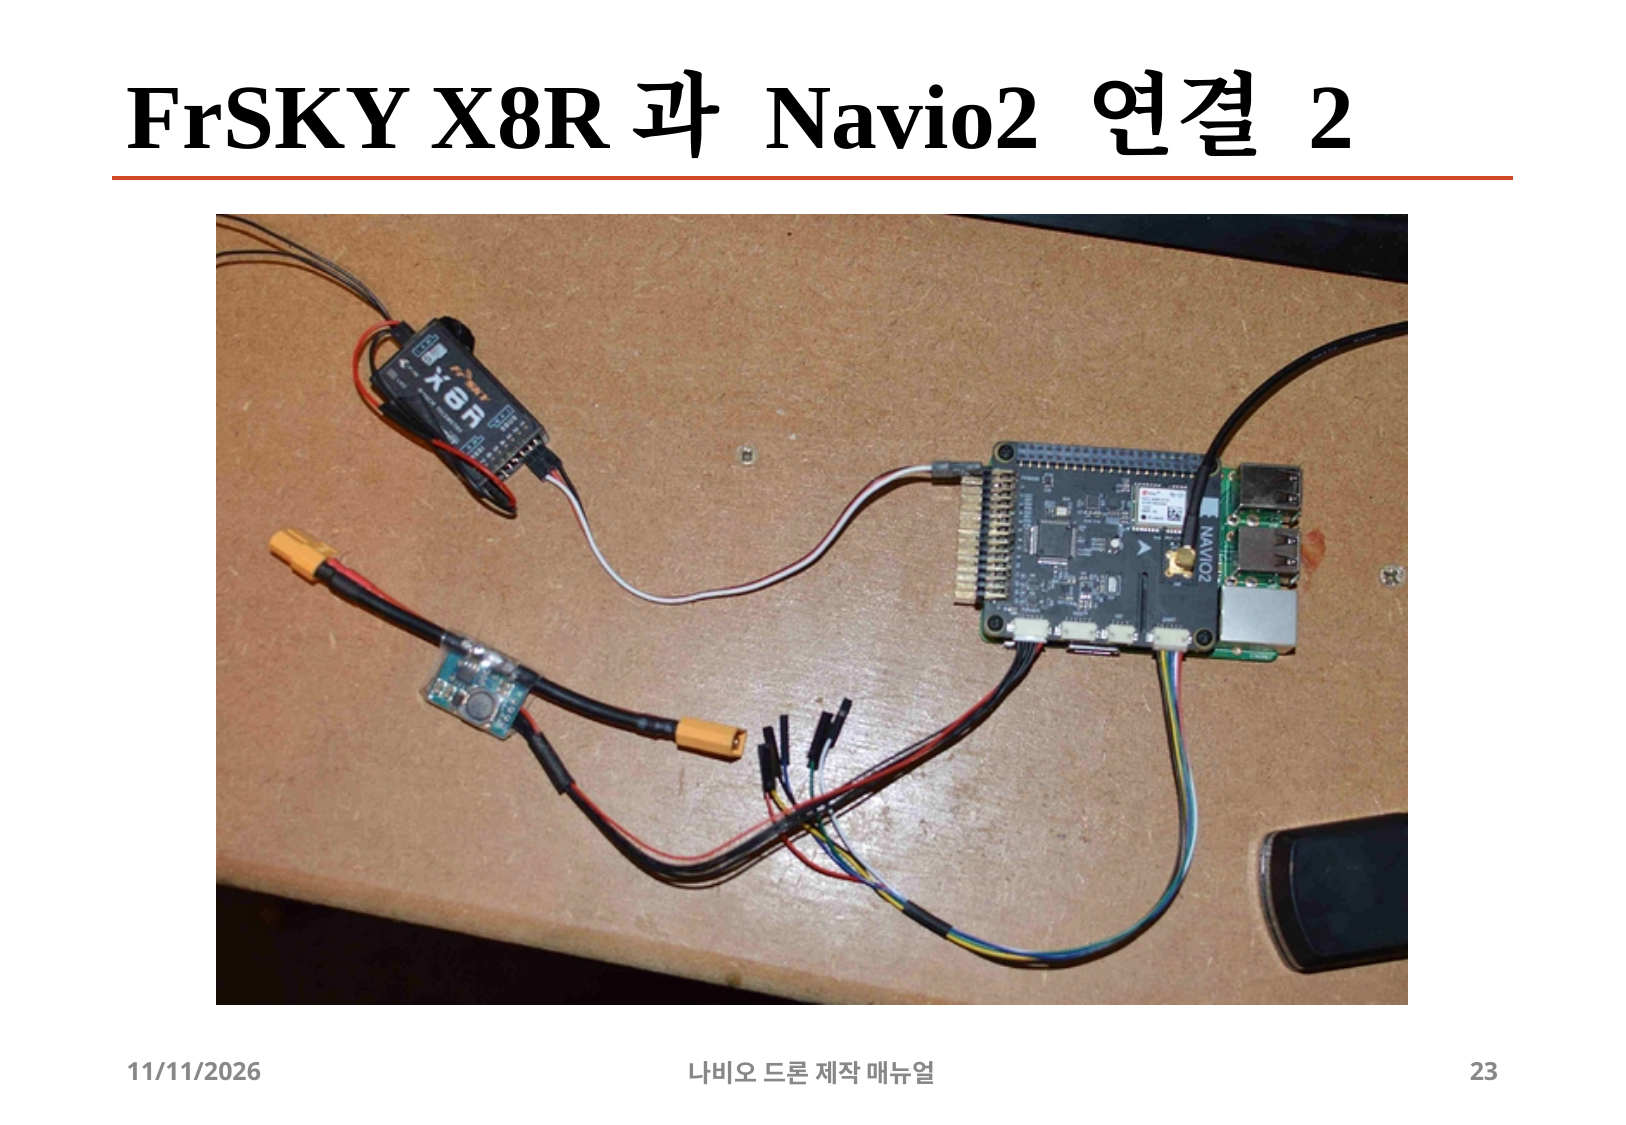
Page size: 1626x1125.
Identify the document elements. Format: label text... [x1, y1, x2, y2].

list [216, 214, 1409, 1006]
slide_number 23 [1433, 1042, 1514, 1103]
footer 나비오 드론 제작 매뉴얼 [538, 1042, 1087, 1103]
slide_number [111, 1042, 303, 1103]
title FrSKY X8R과 Navio2 연결 2 [111, 59, 1514, 179]
